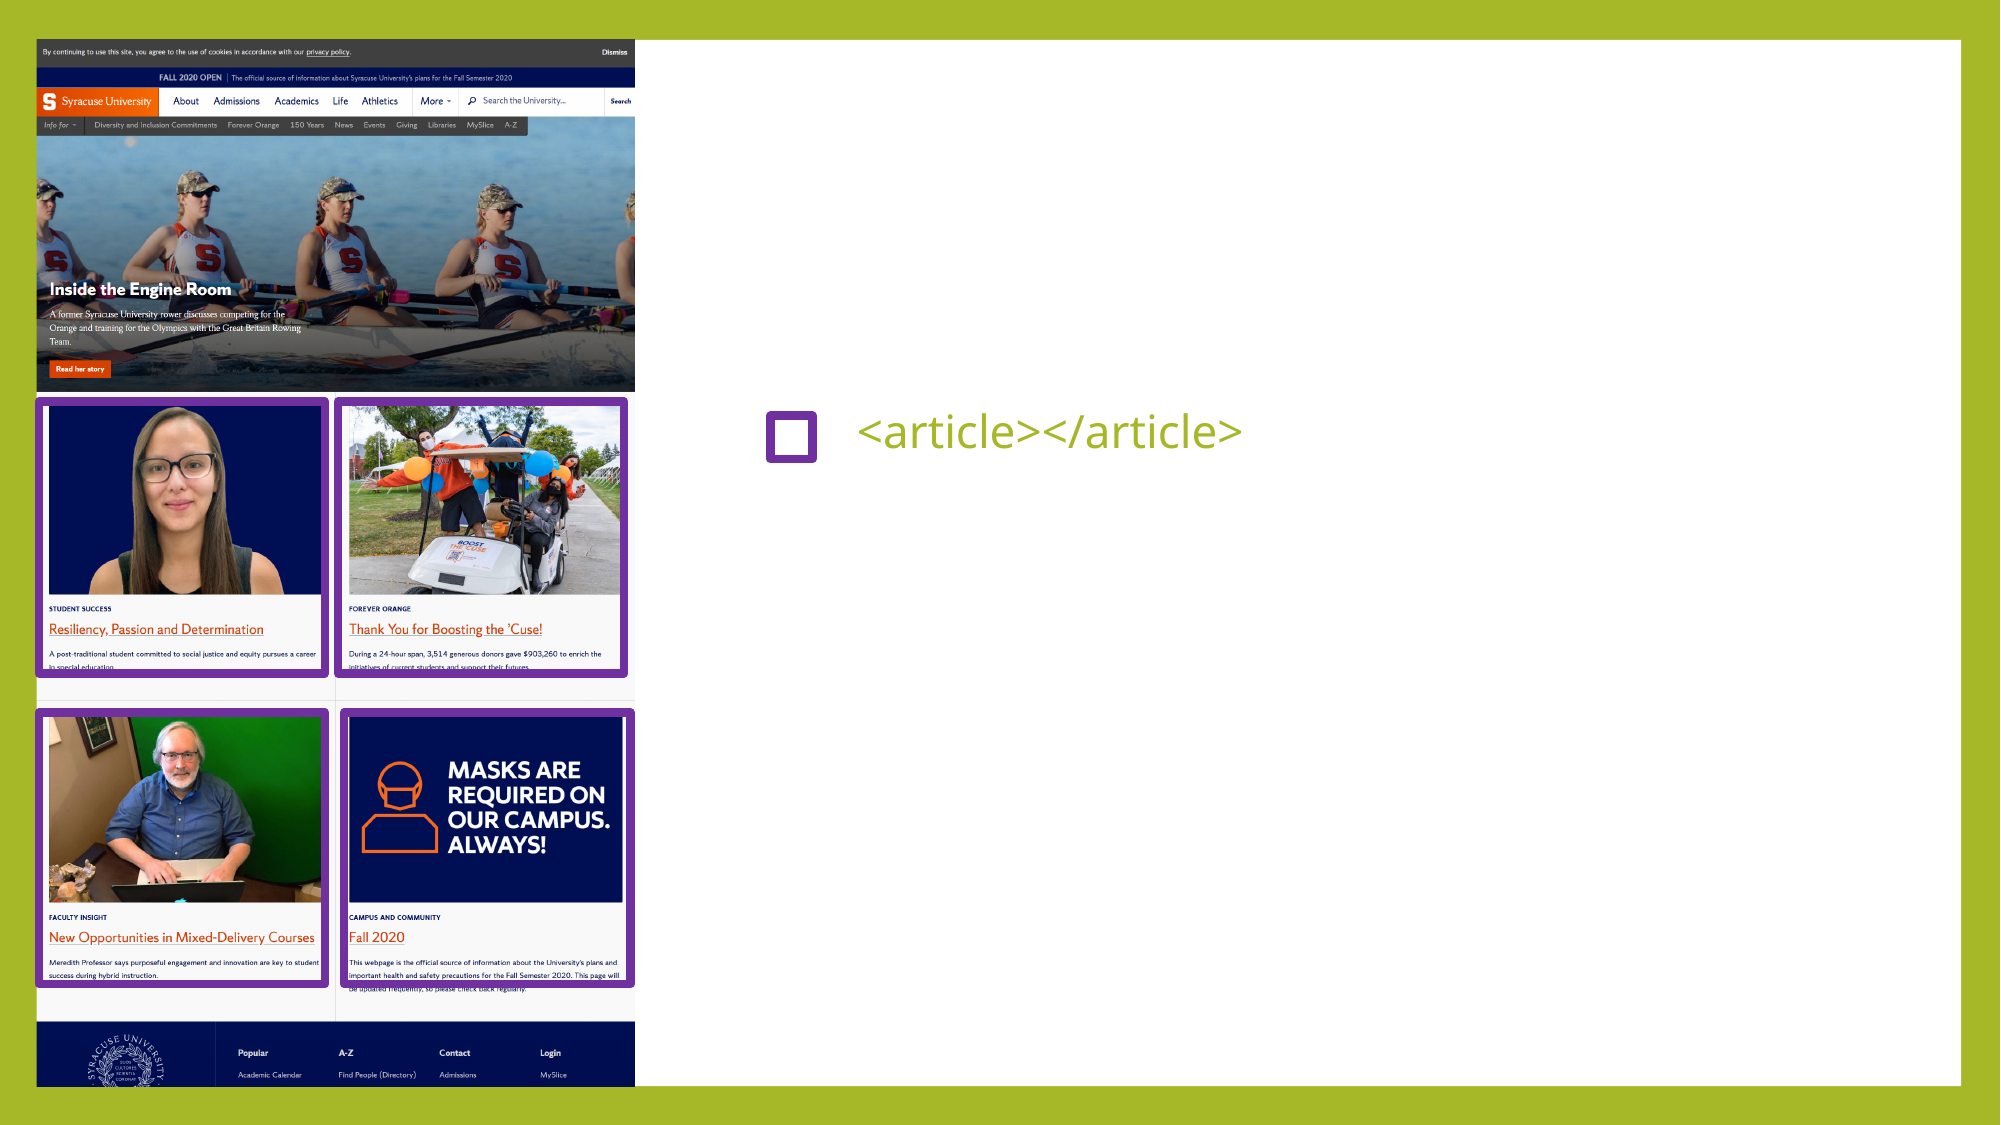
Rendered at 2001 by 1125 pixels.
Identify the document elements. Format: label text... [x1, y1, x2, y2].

text_box [769, 414, 814, 461]
list <article></article> [834, 401, 1474, 777]
picture [36, 39, 636, 1087]
